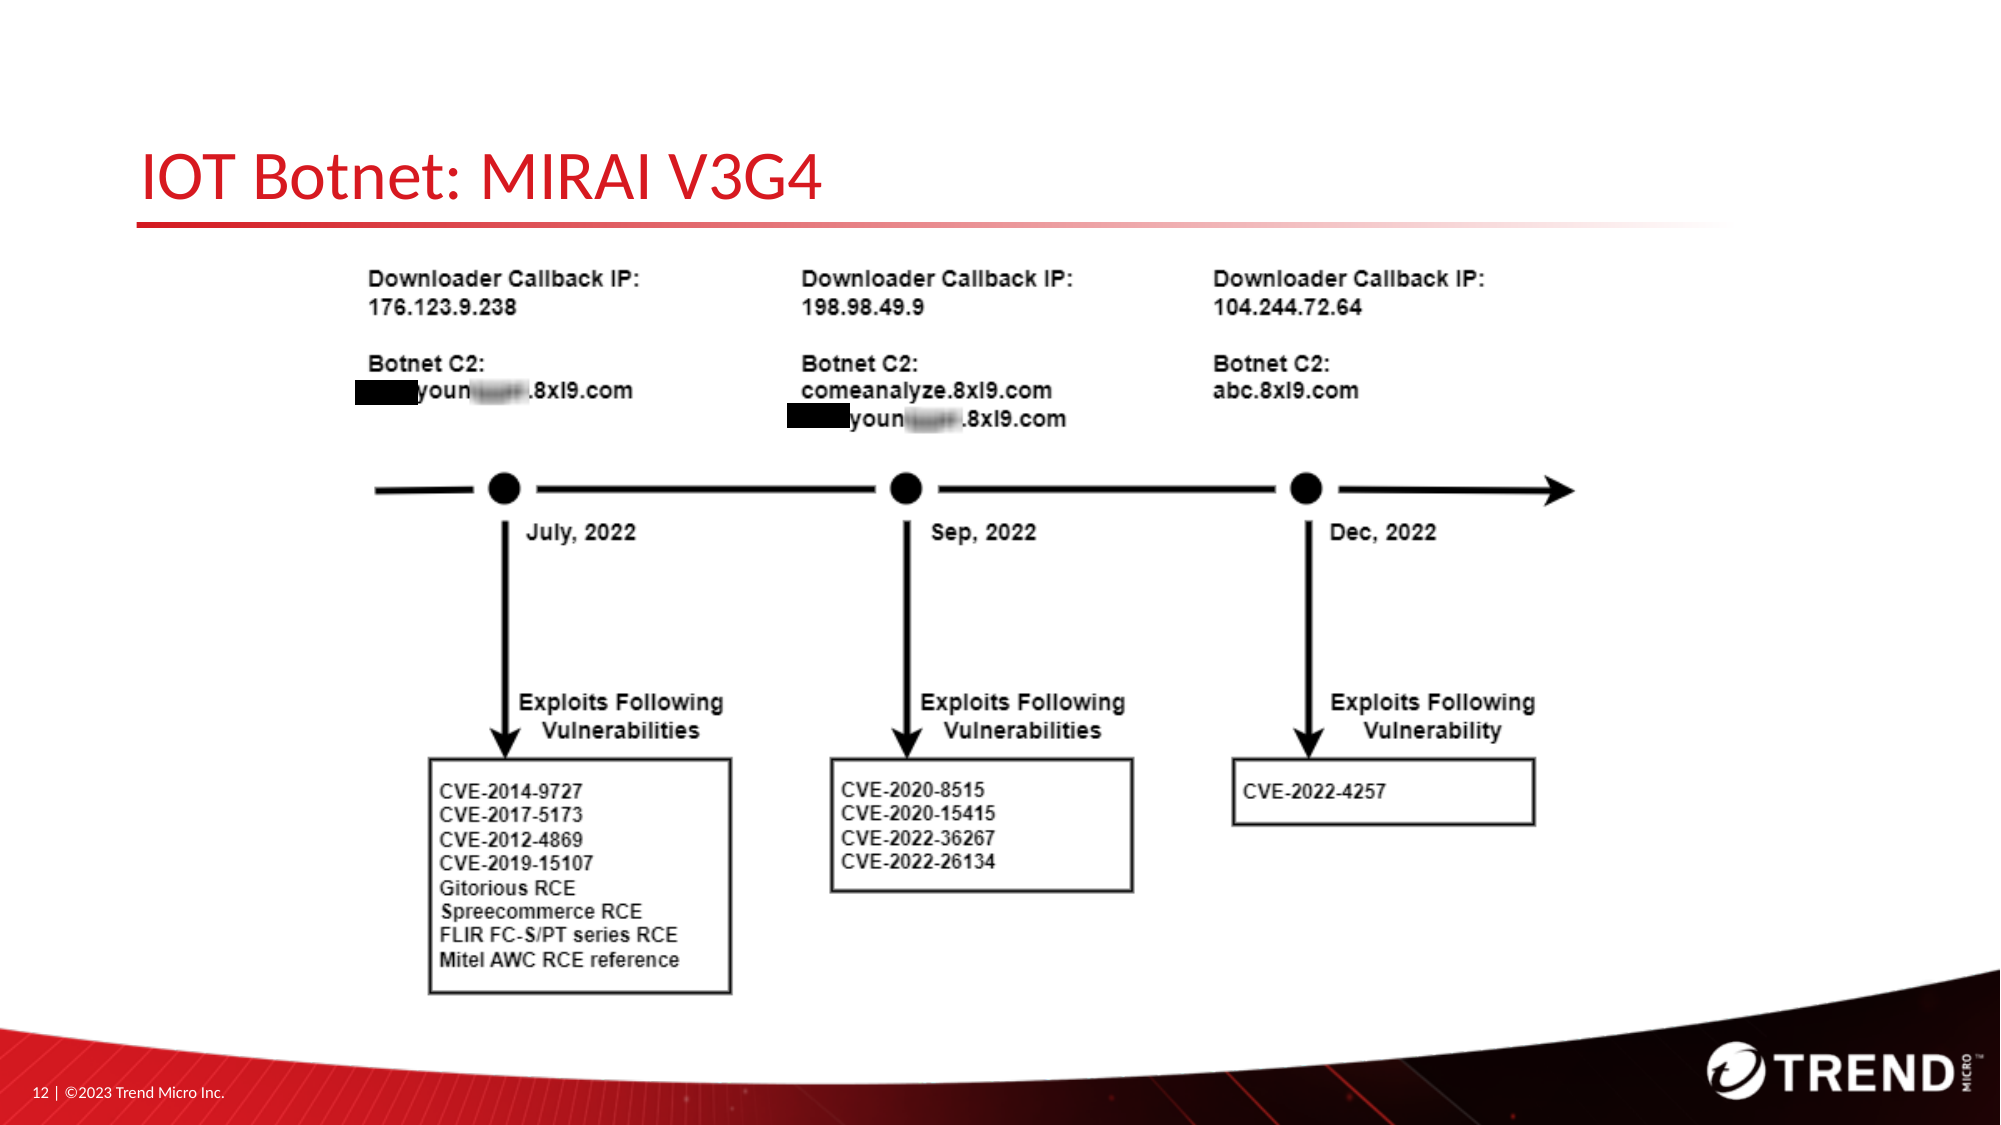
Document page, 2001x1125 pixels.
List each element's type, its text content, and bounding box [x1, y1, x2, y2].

list IOT Botnet: MIRAI V3G4 [125, 96, 1855, 222]
picture [0, 232, 2001, 1125]
